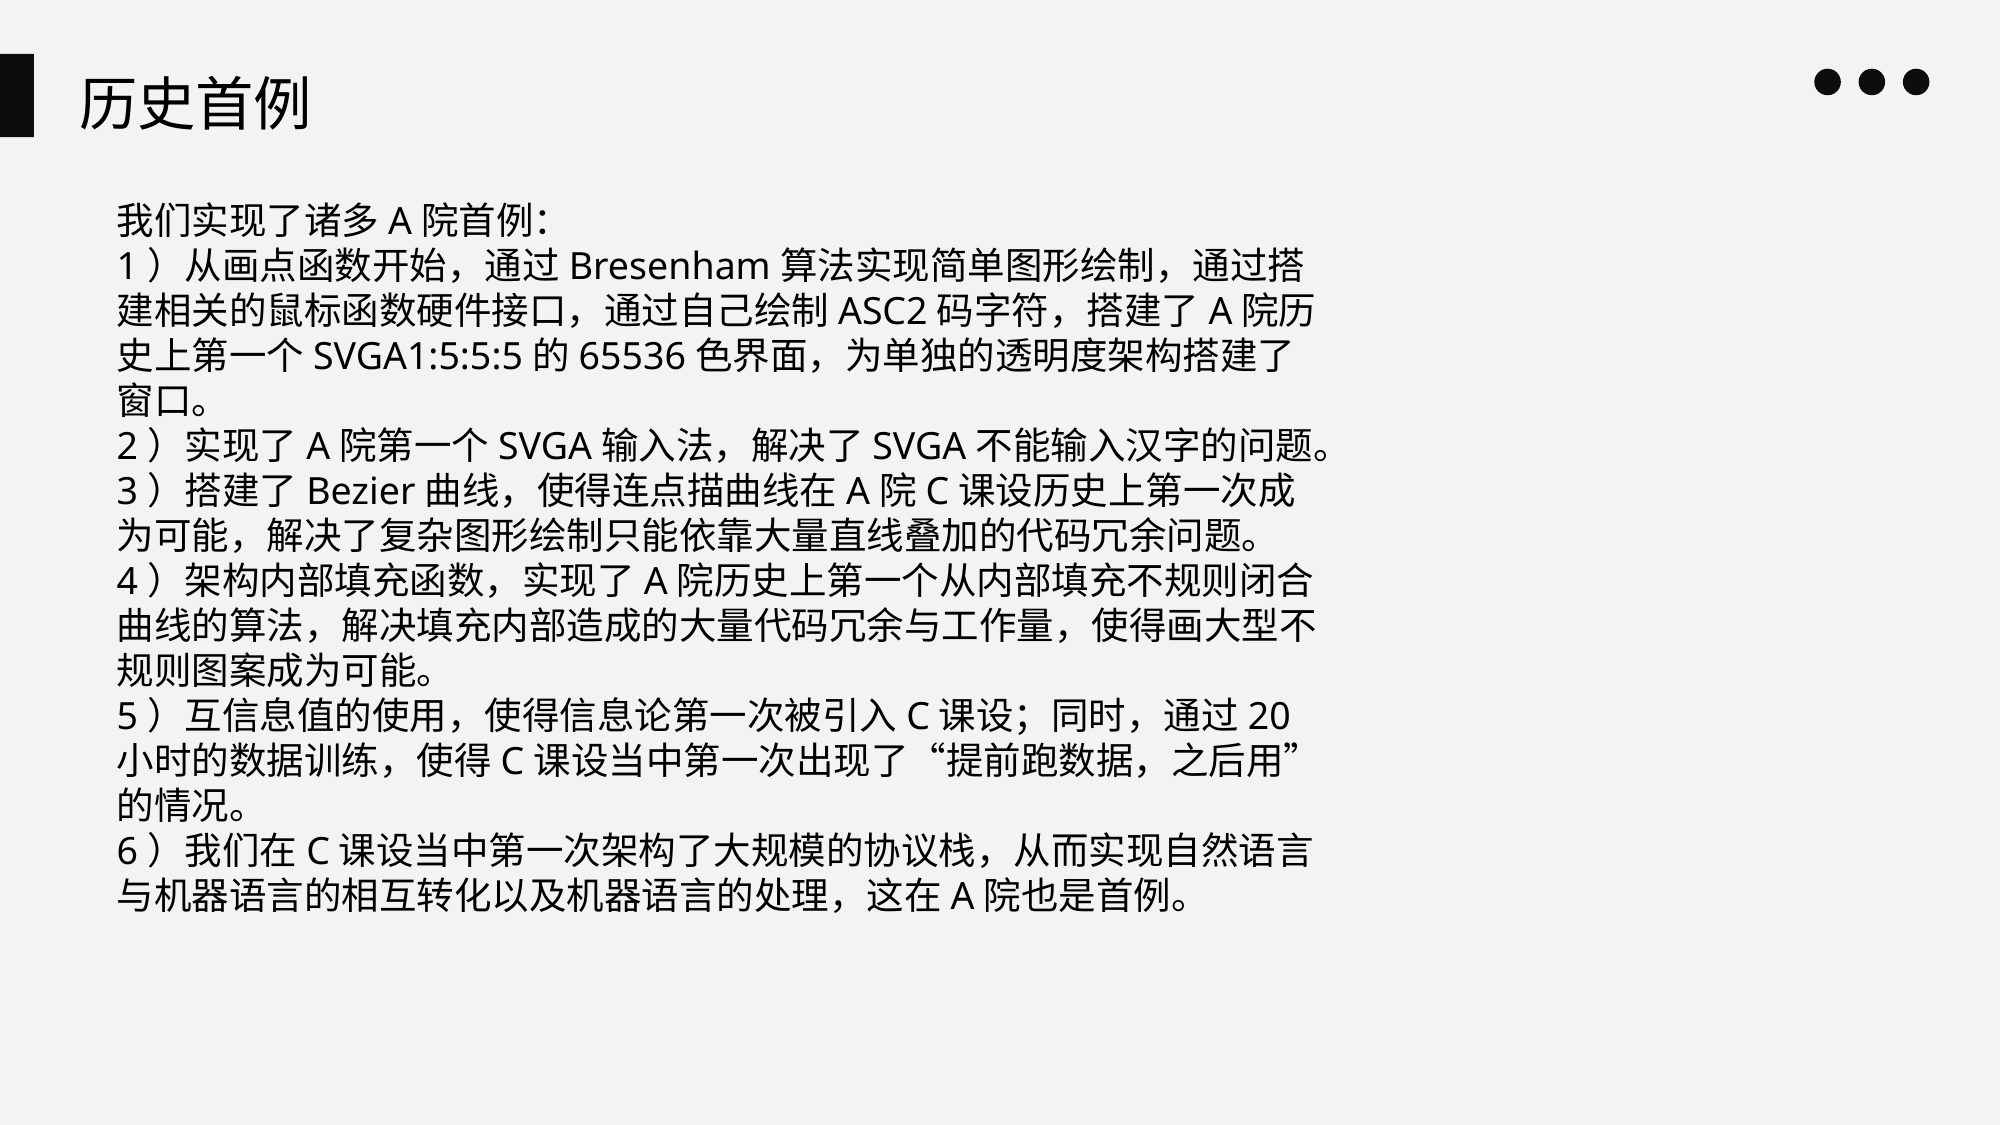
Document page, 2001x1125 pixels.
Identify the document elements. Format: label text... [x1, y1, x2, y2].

text_box [1813, 67, 1842, 97]
text_box 历史首例 [64, 59, 378, 145]
text_box [1901, 67, 1931, 97]
text_box [1857, 67, 1887, 97]
text_box 我们实现了诸多A院首例： 1）从画点函数开始，通过Bresenham算法实现简单图形绘制，通过搭建相关的鼠标函数硬件接口，通过自己绘制ASC2码字符，搭建了A院历史上第一个SVGA1:5:5:5的65536色界面，为单独的透明度架构搭建了窗口。 2）实现了A院第一个SVGA输入法，解决了SVGA不能输入汉字的问题。 3）搭建了Bezier曲线，使得连点描曲线在A院C课设历史上第一次成为可能，解决了复杂图形绘制只能依靠大量直线叠加的代码冗余问题。 4）架构内部填充函数，实现了A院历史上第一个从内部填充不规则闭合曲线的算法，解决填充内部造成的大量代码冗余与工作量，使得画大型不规则图案成为可能。 5）互信息值的使用，使得信息论第一次被引入C课设；同时，通过20小时的数据训练，使得C课设当中第一次出现了“提前跑数据，之后用”的情况。 6）我们在C课设当中第一次架构了大规模的协议栈，从而实现自然语言与机器语言的相互转化以及机器语言的处理，这在A院也是首例。 [101, 189, 1338, 882]
